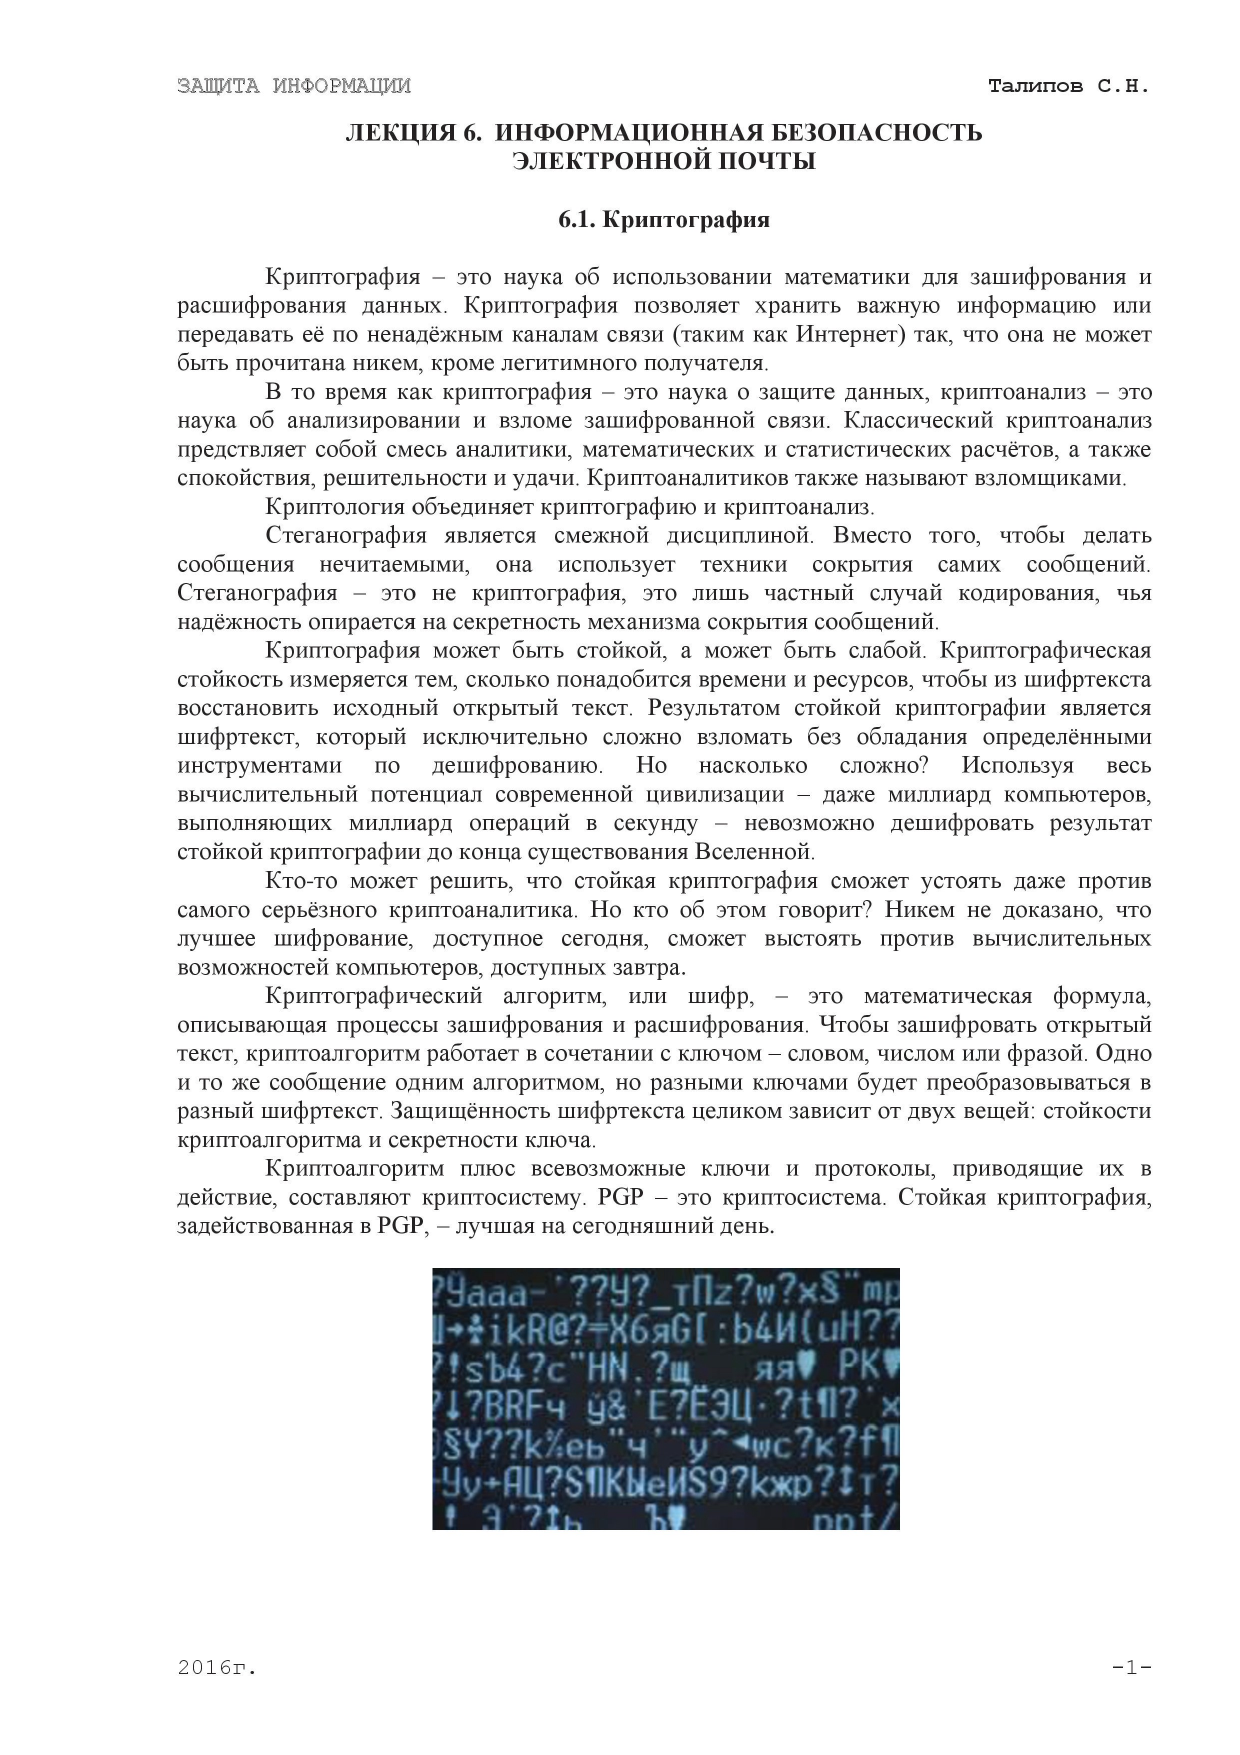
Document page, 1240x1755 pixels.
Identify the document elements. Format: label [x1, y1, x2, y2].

text_box [0, 0, 1240, 1754]
